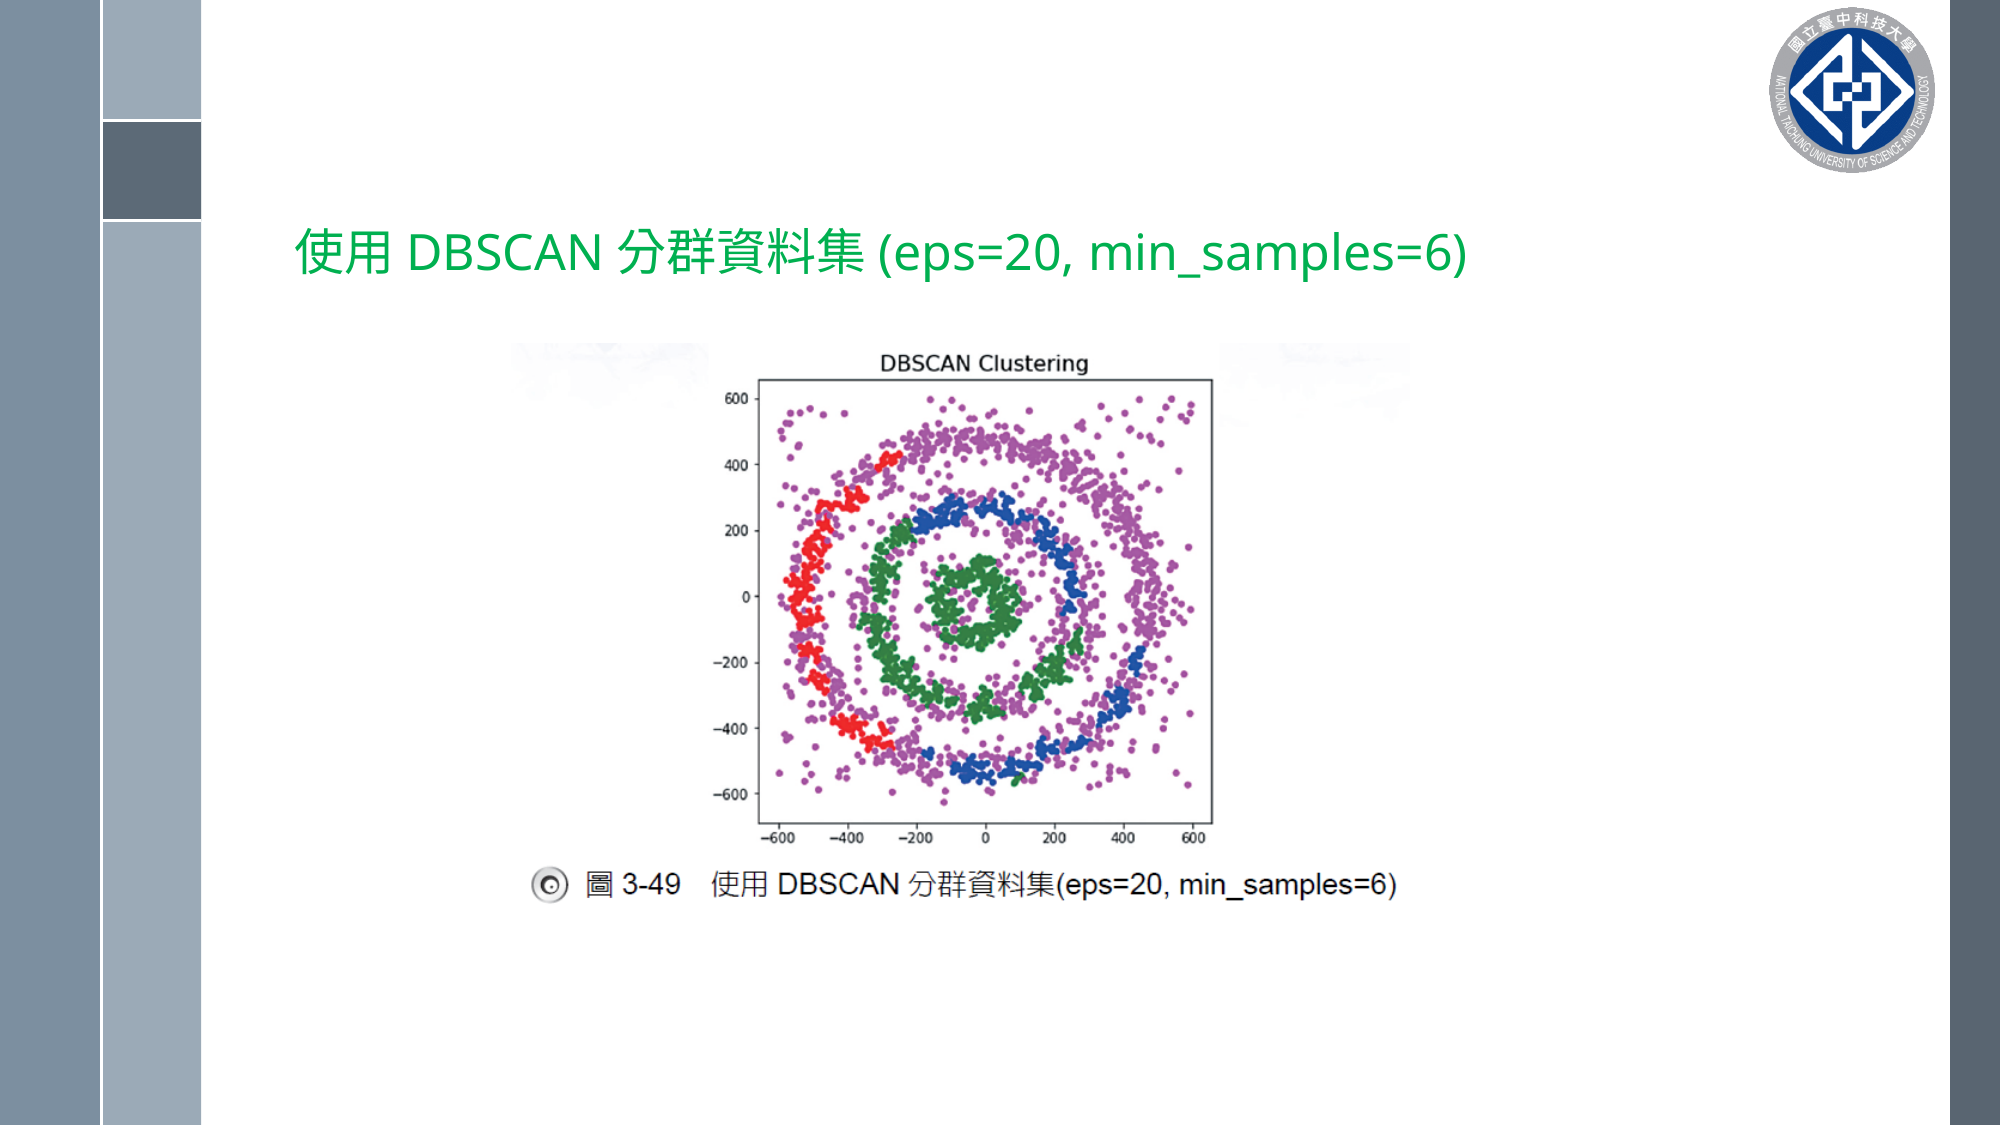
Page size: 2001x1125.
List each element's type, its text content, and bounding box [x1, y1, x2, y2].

picture [511, 343, 1410, 916]
picture [1769, 7, 1935, 173]
list 使用DBSCAN分群資料集(eps=20, min_samples=6) [279, 220, 1636, 1047]
